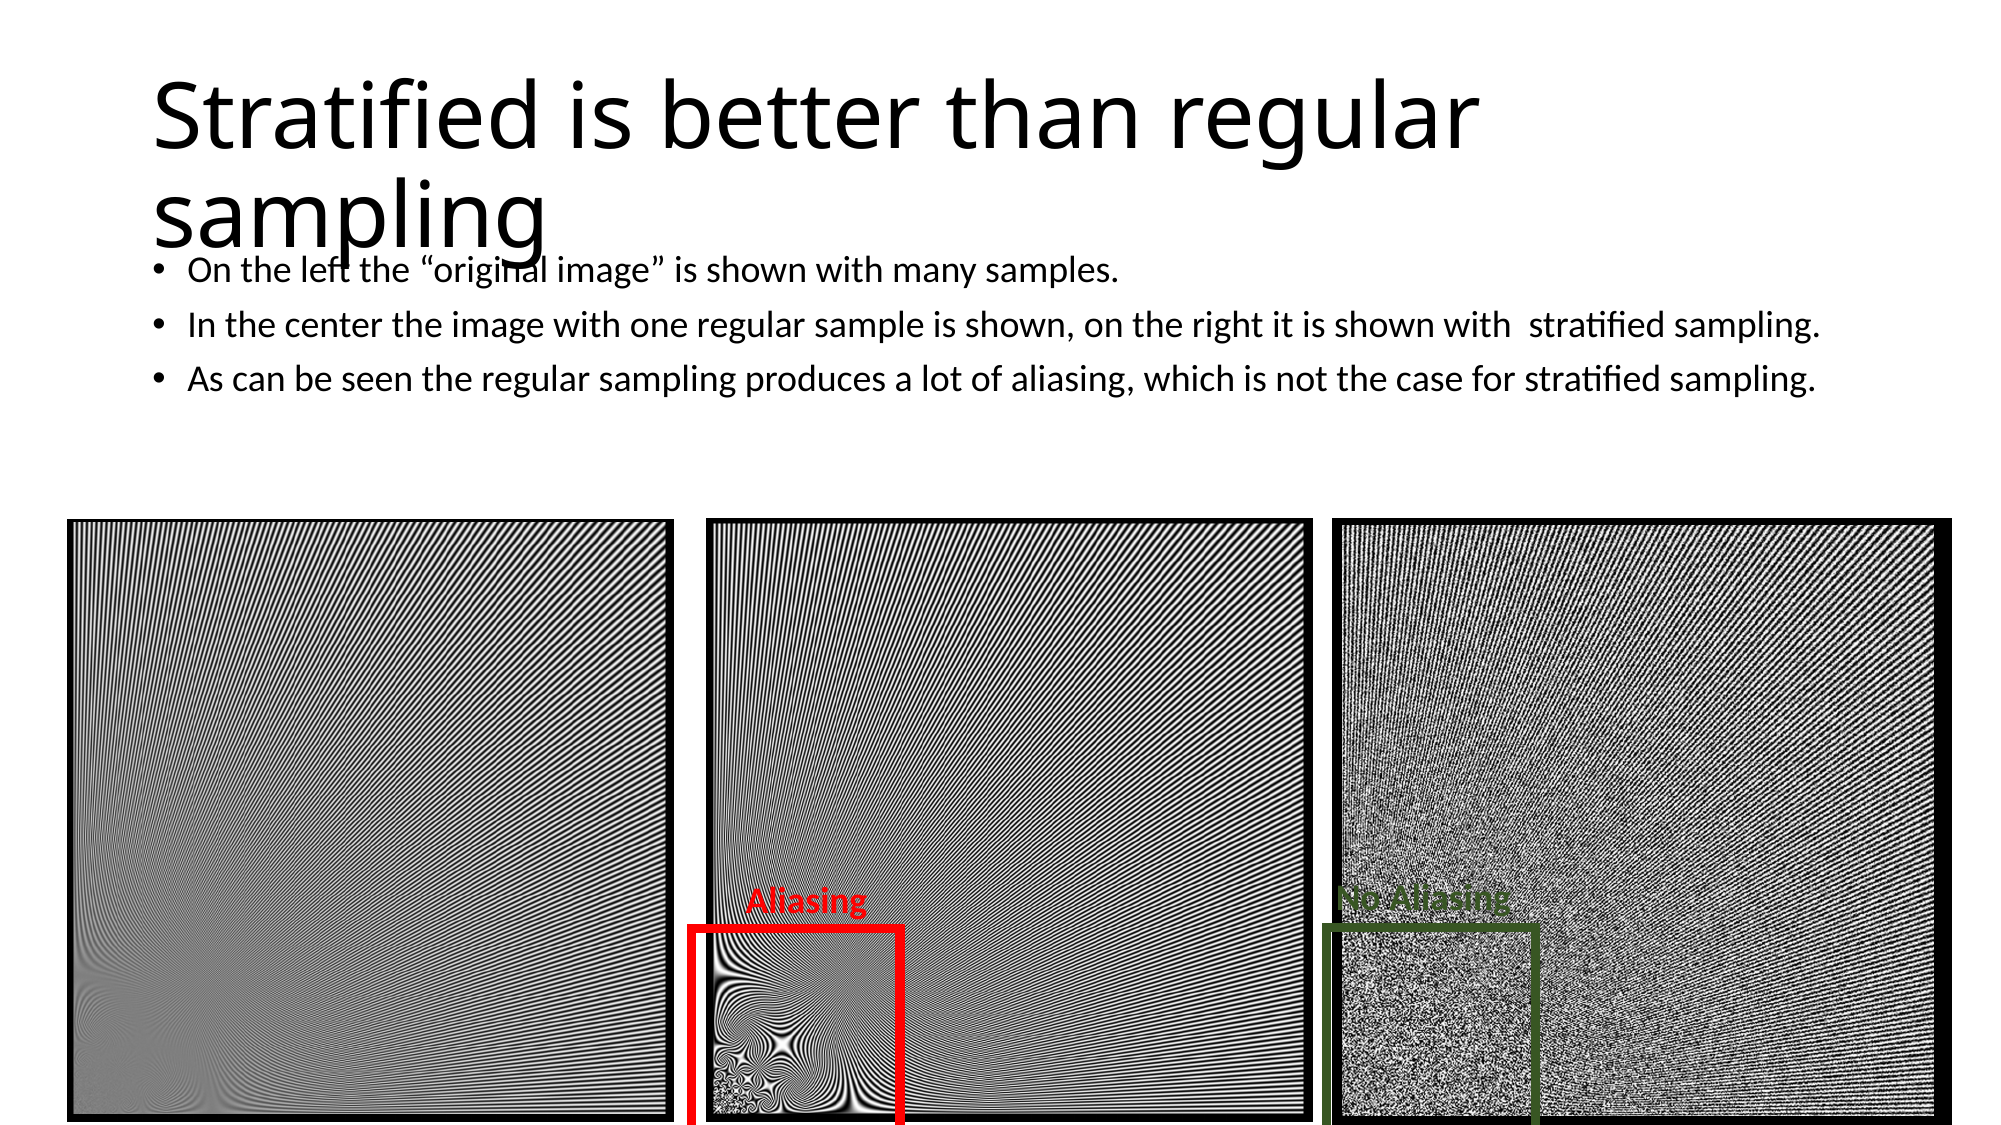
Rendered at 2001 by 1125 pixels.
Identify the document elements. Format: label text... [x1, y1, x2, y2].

text_box [690, 927, 901, 1125]
picture [1332, 518, 1952, 1125]
title Stratified is better than regular sampling [137, 59, 1863, 242]
text_box No Aliasing [1321, 865, 1332, 926]
list On the left the “original image” is shown with many samples. In the center the image with one regular sample is shown, on the right it is shown with stratified sampling. As can be seen the regular sampling produces a lot of aliasing, which is not the case for stratified sampling. [137, 242, 1863, 489]
text_box [1326, 927, 1332, 1125]
picture [67, 519, 674, 1122]
picture [706, 518, 1313, 1122]
